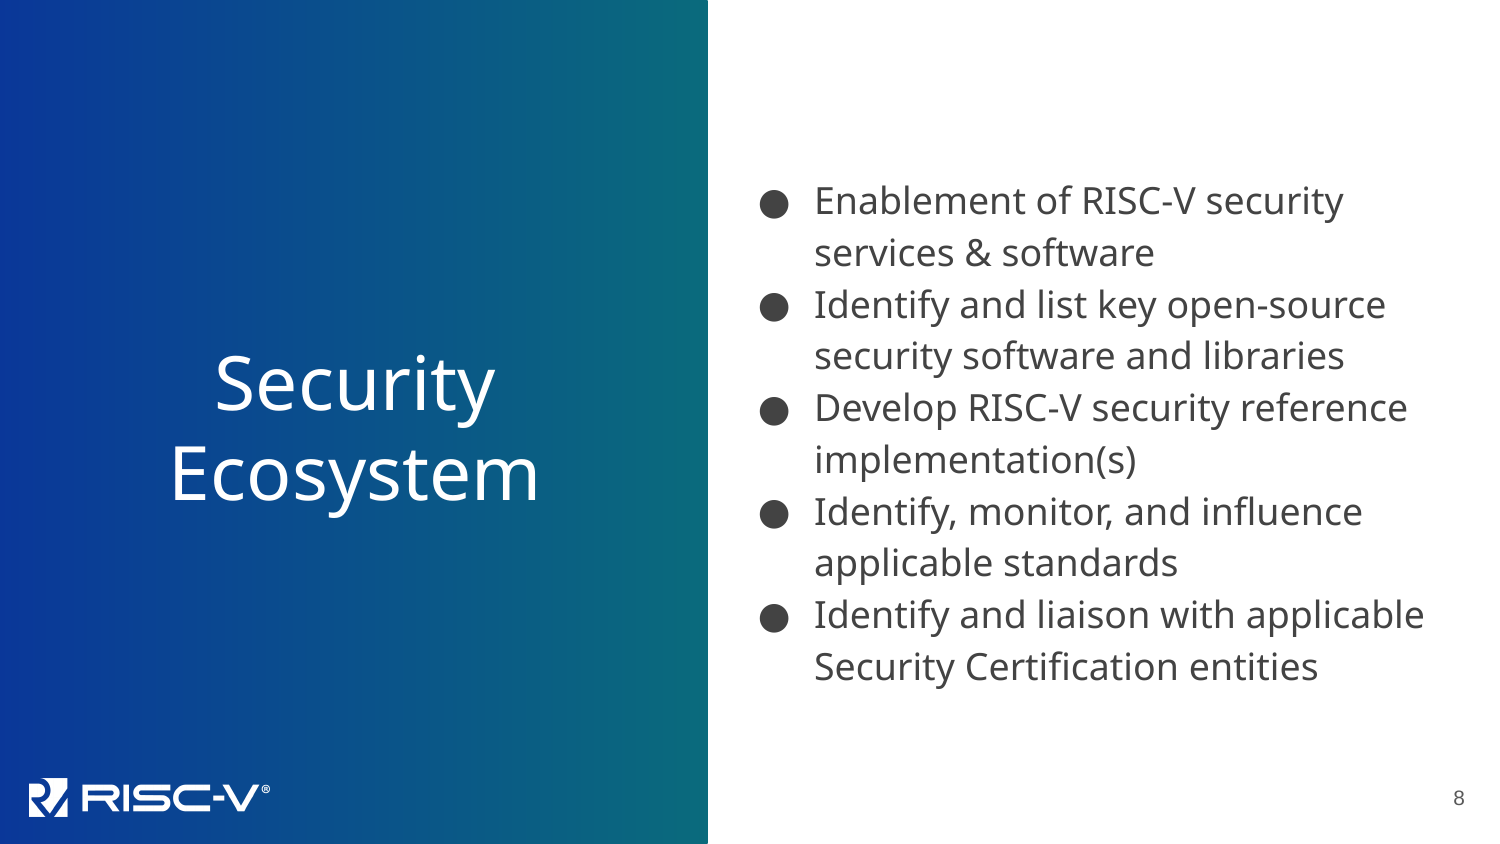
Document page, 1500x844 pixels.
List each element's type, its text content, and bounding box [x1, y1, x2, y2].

title Security Ecosystem [32, 35, 679, 817]
slide_number 8 [1389, 764, 1480, 830]
list Enablement of RISC-V security services & software Identify and list key open-source security software and libraries Develop RISC-V security reference implementation(s) Identify, monitor, and influence applicable standards Identify and liaison with applicable Security Certification entities [724, 155, 1448, 716]
